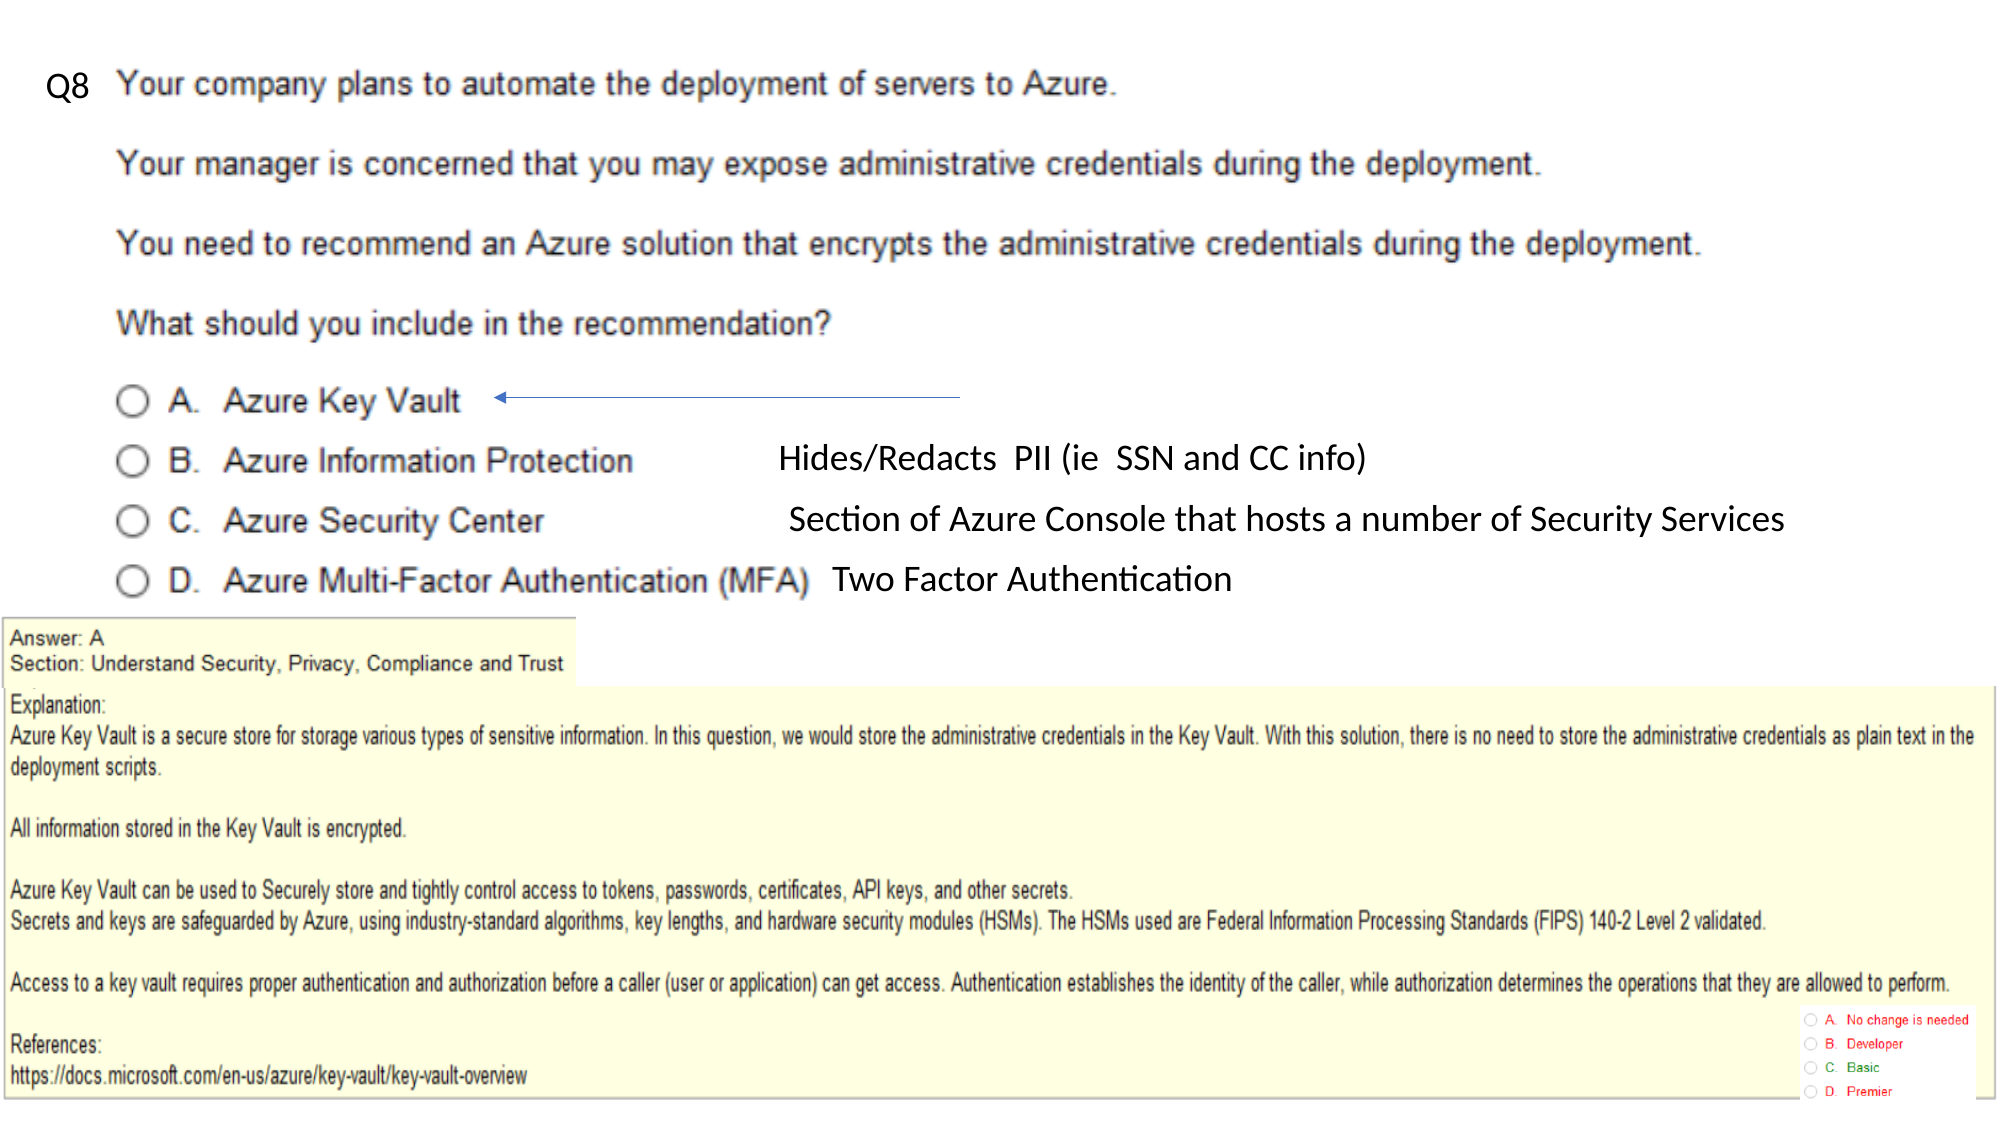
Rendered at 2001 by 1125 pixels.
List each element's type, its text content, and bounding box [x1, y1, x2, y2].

picture [0, 616, 2000, 1103]
picture [105, 53, 1732, 610]
text_box Section of Azure Console that hosts a number of Security Services [1732, 487, 1802, 547]
text_box Q8 [30, 53, 105, 114]
